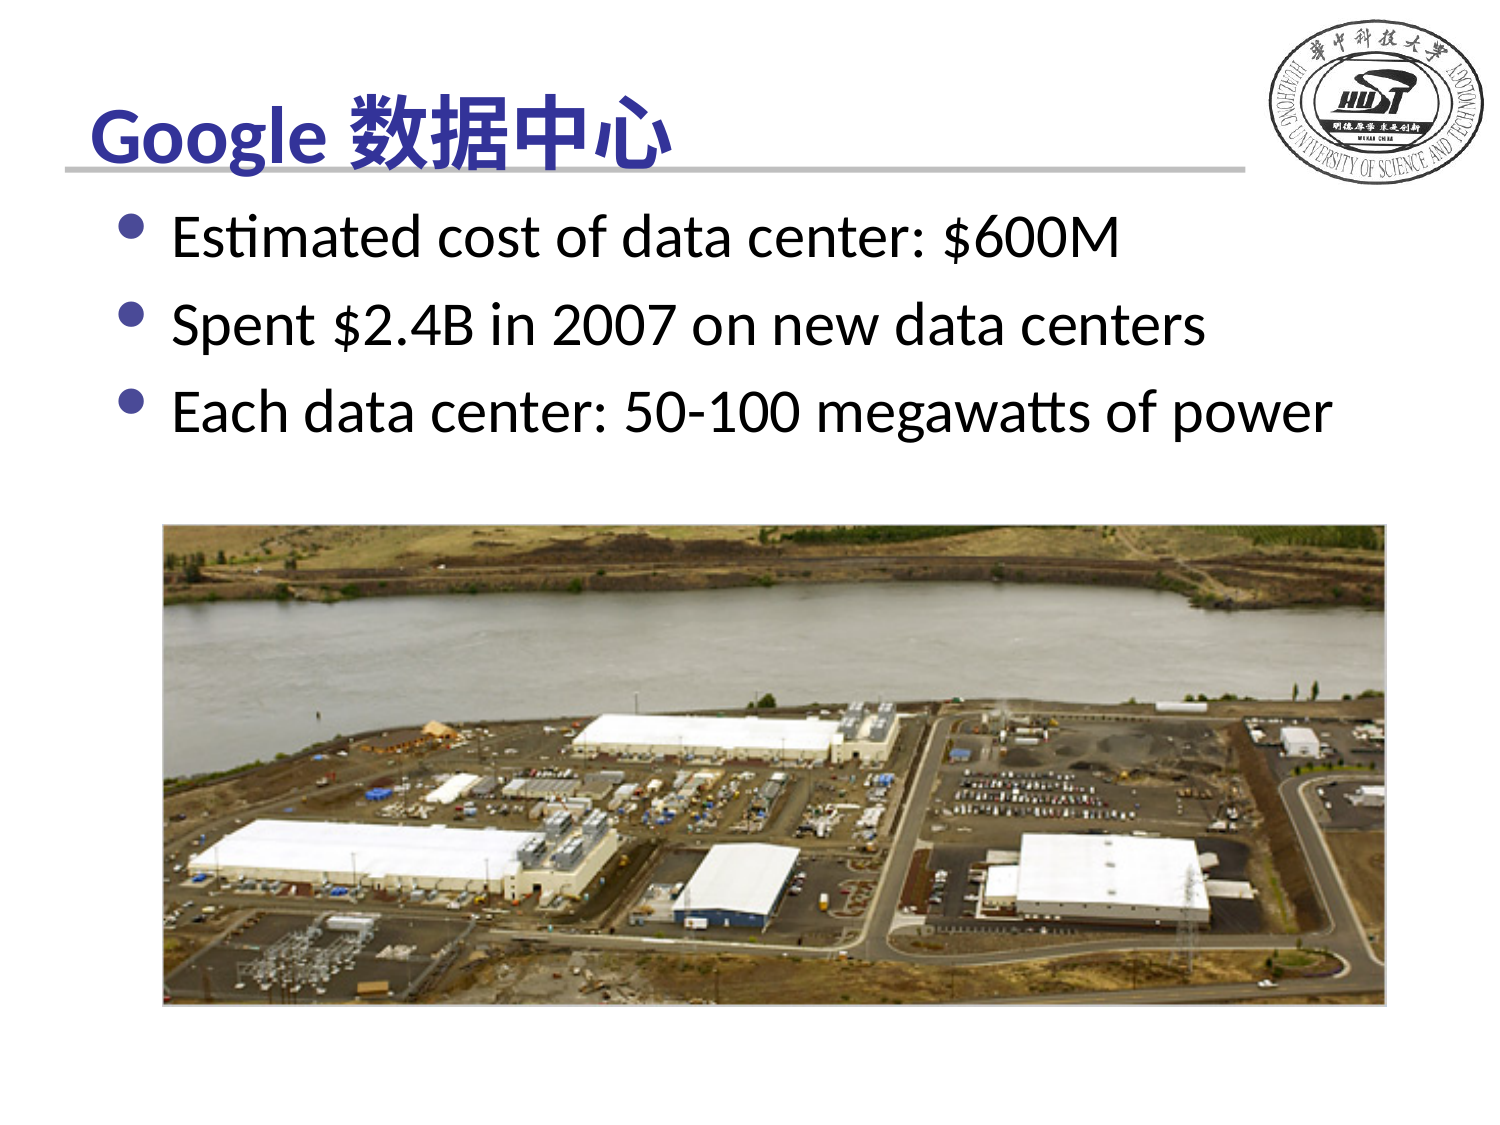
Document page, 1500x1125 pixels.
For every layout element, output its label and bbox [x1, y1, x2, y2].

list [99, 187, 1450, 930]
picture [1425, 18, 1489, 185]
picture [162, 524, 1387, 1007]
title [75, 0, 1425, 188]
